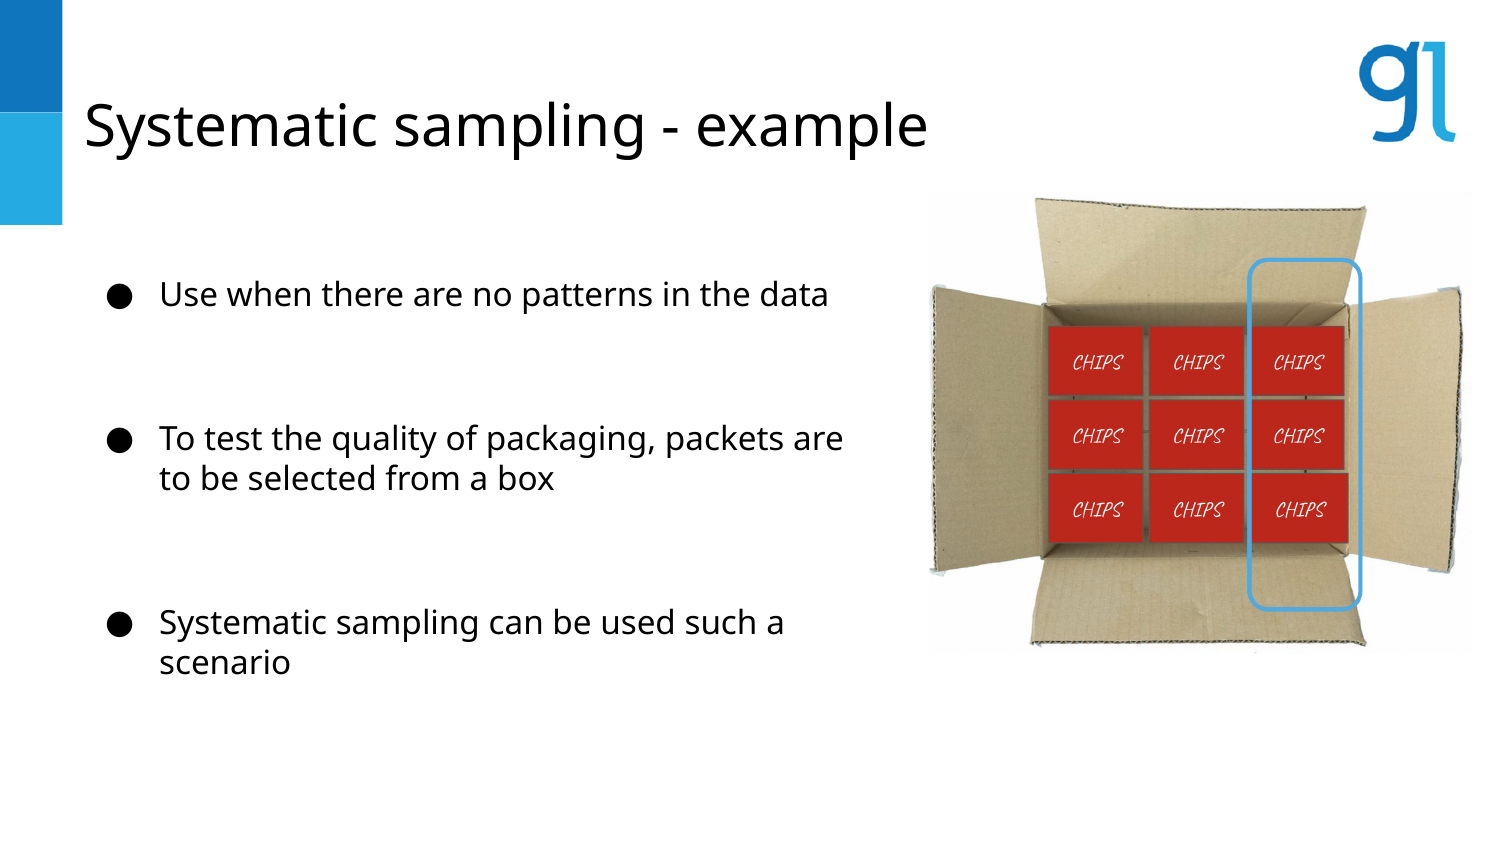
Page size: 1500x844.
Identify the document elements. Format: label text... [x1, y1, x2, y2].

title Systematic sampling - example [69, 72, 1175, 167]
picture [921, 191, 1476, 656]
picture [1331, 17, 1482, 167]
list Use when there are no patterns in the data To test the quality of packaging, packets are to be selected from a box Systematic sampling can be used such a scenario [69, 257, 897, 755]
